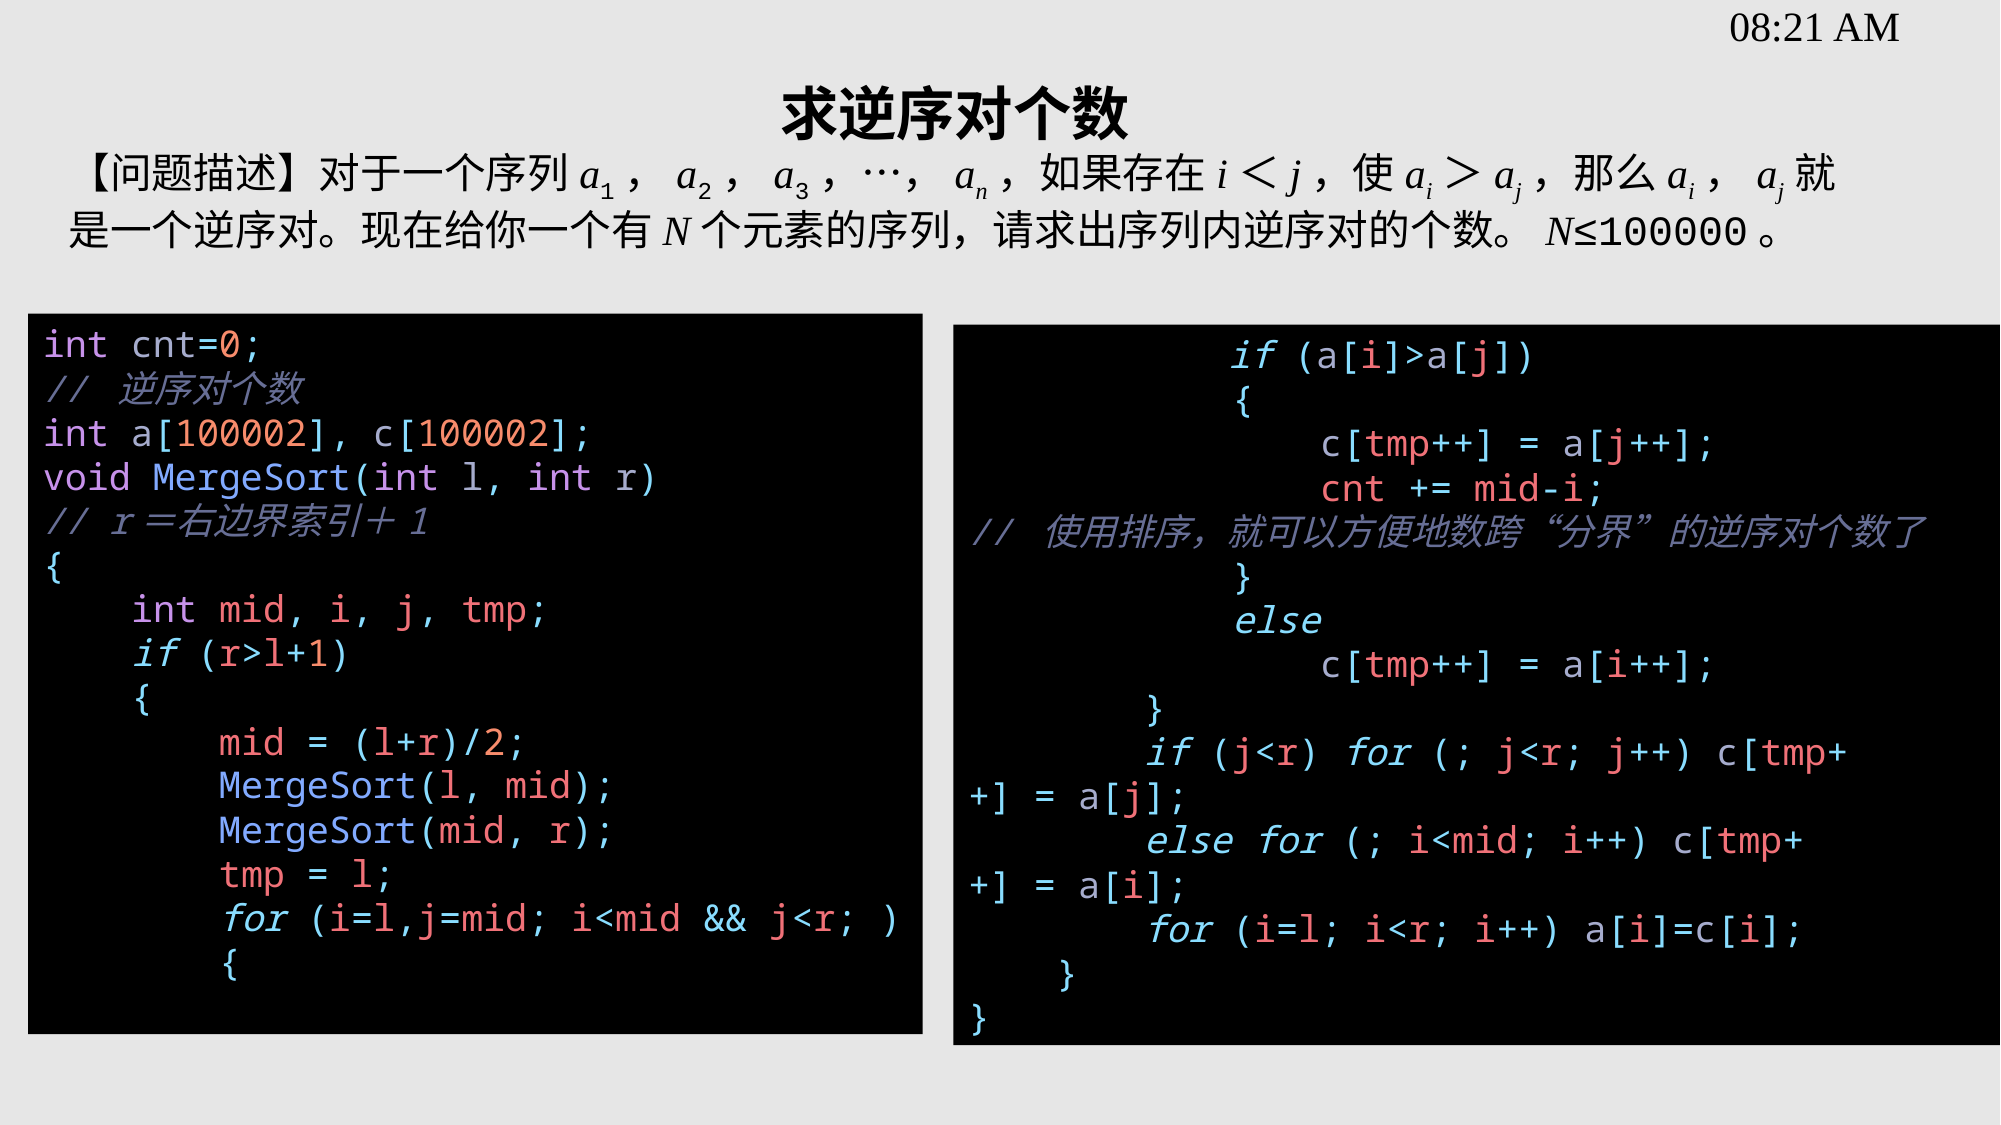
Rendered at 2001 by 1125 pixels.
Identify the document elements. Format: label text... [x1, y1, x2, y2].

text_box int cnt=0; // 逆序对个数 int a[100002], c[100002]; void MergeSort(int l, int r) // r＝右边界索引＋1 { int mid, i, j, tmp; if (r>l+1) { mid = (l+r)/2; MergeSort(l, mid); MergeSort(mid, r); tmp = l; for (i=l,j=mid; i<mid && j<r; ) { [28, 313, 923, 1035]
text_box if (a[i]>a[j]) { c[tmp++] = a[j++]; cnt += mid-i; // 使用排序，就可以方便地数跨“分界”的逆序对个数了 } else c[tmp++] = a[i++]; } if (j<r) for (; j<r; j++) c[tmp++] = a[j]; else for (; i<mid; i++) c[tmp++] = a[i]; for (i=l; i<r; i++) a[i]=c[i]; } } [953, 324, 2000, 1046]
text_box 求逆序对个数 【问题描述】对于一个序列a1，a2，a3，…，an，如果存在i＜j，使ai＞aj，那么ai，aj就是一个逆序对。现在给你一个有N个元素的序列，请求出序列内逆序对的个数。N≤100000。 [53, 69, 1857, 262]
